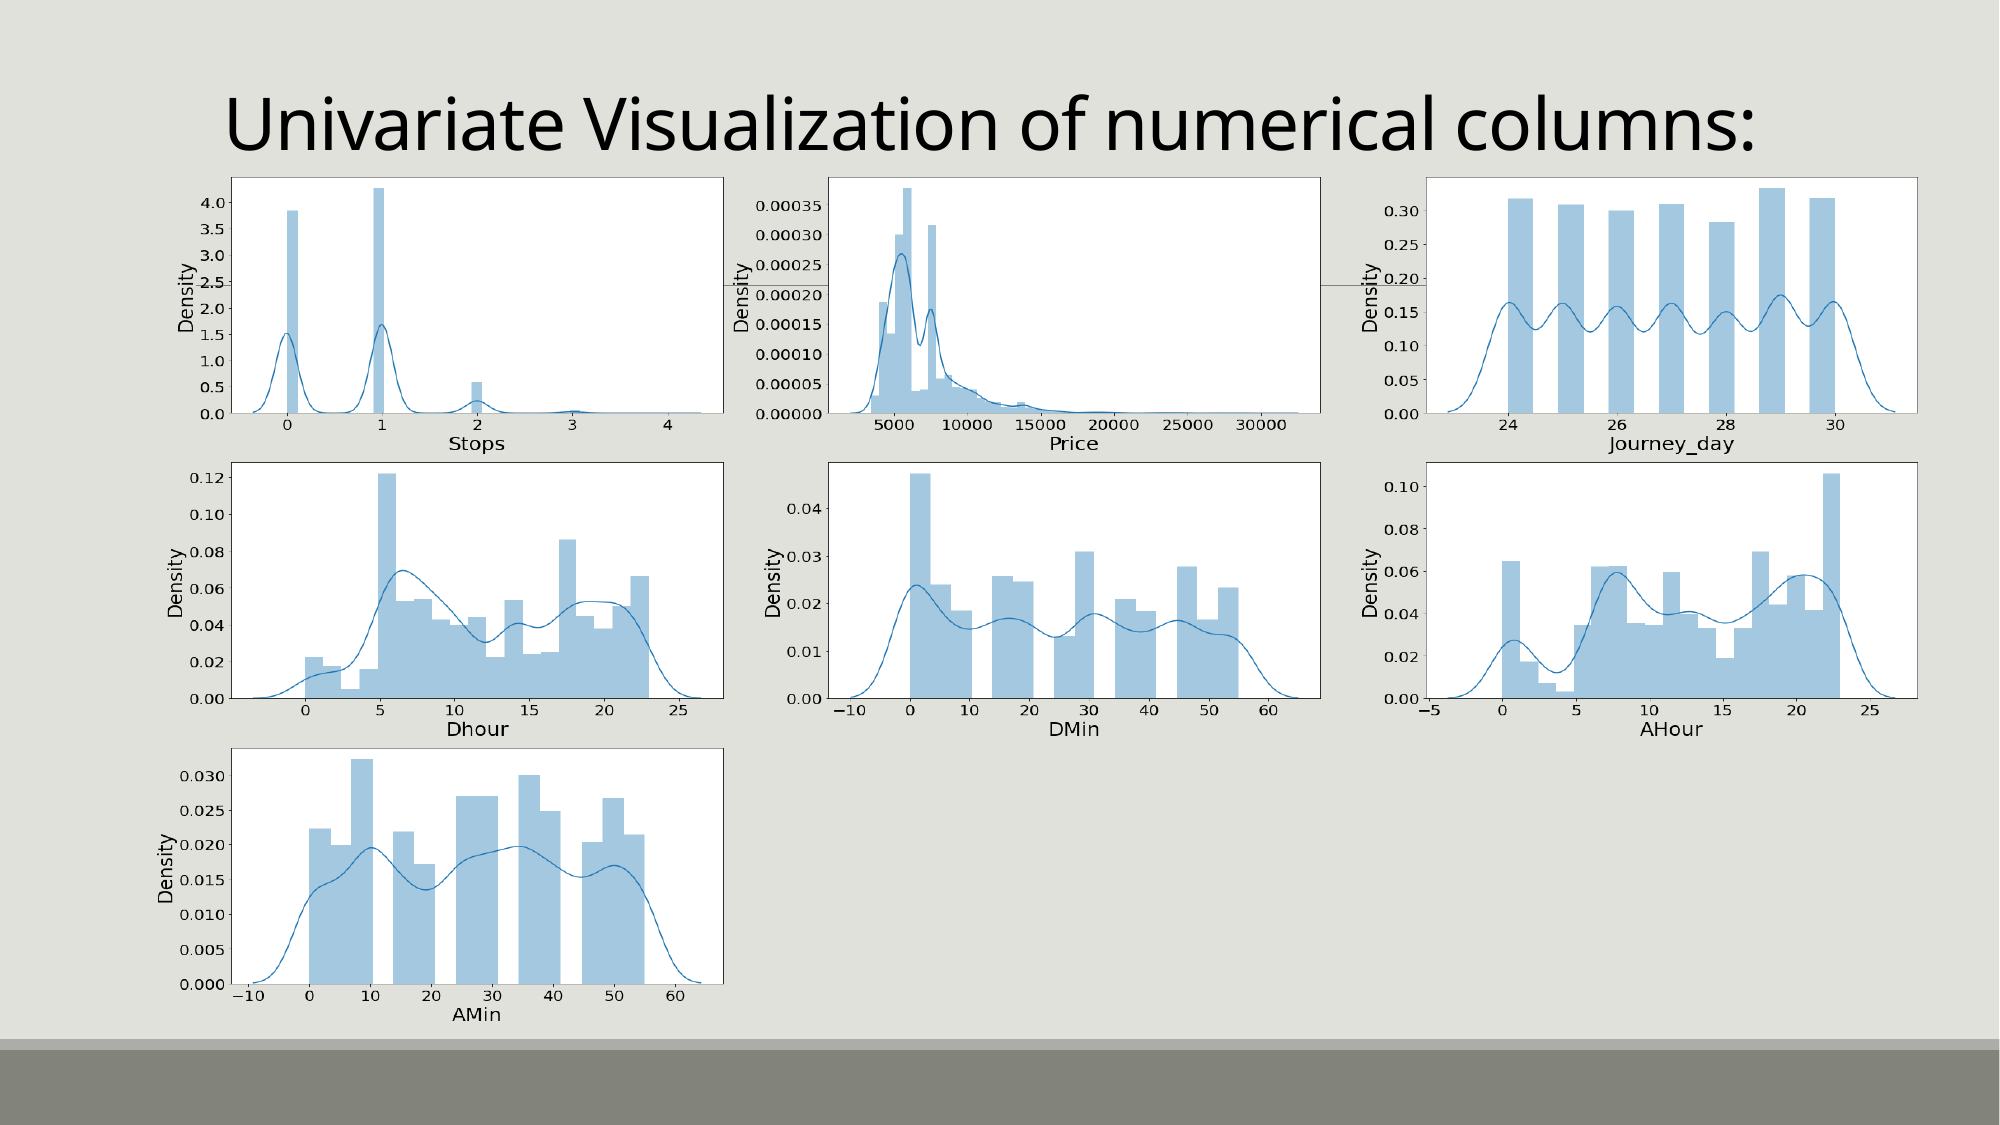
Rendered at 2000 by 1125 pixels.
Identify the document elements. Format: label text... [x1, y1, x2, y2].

picture [148, 172, 1922, 1030]
title Univariate Visualization of numerical columns: [208, 66, 1821, 170]
